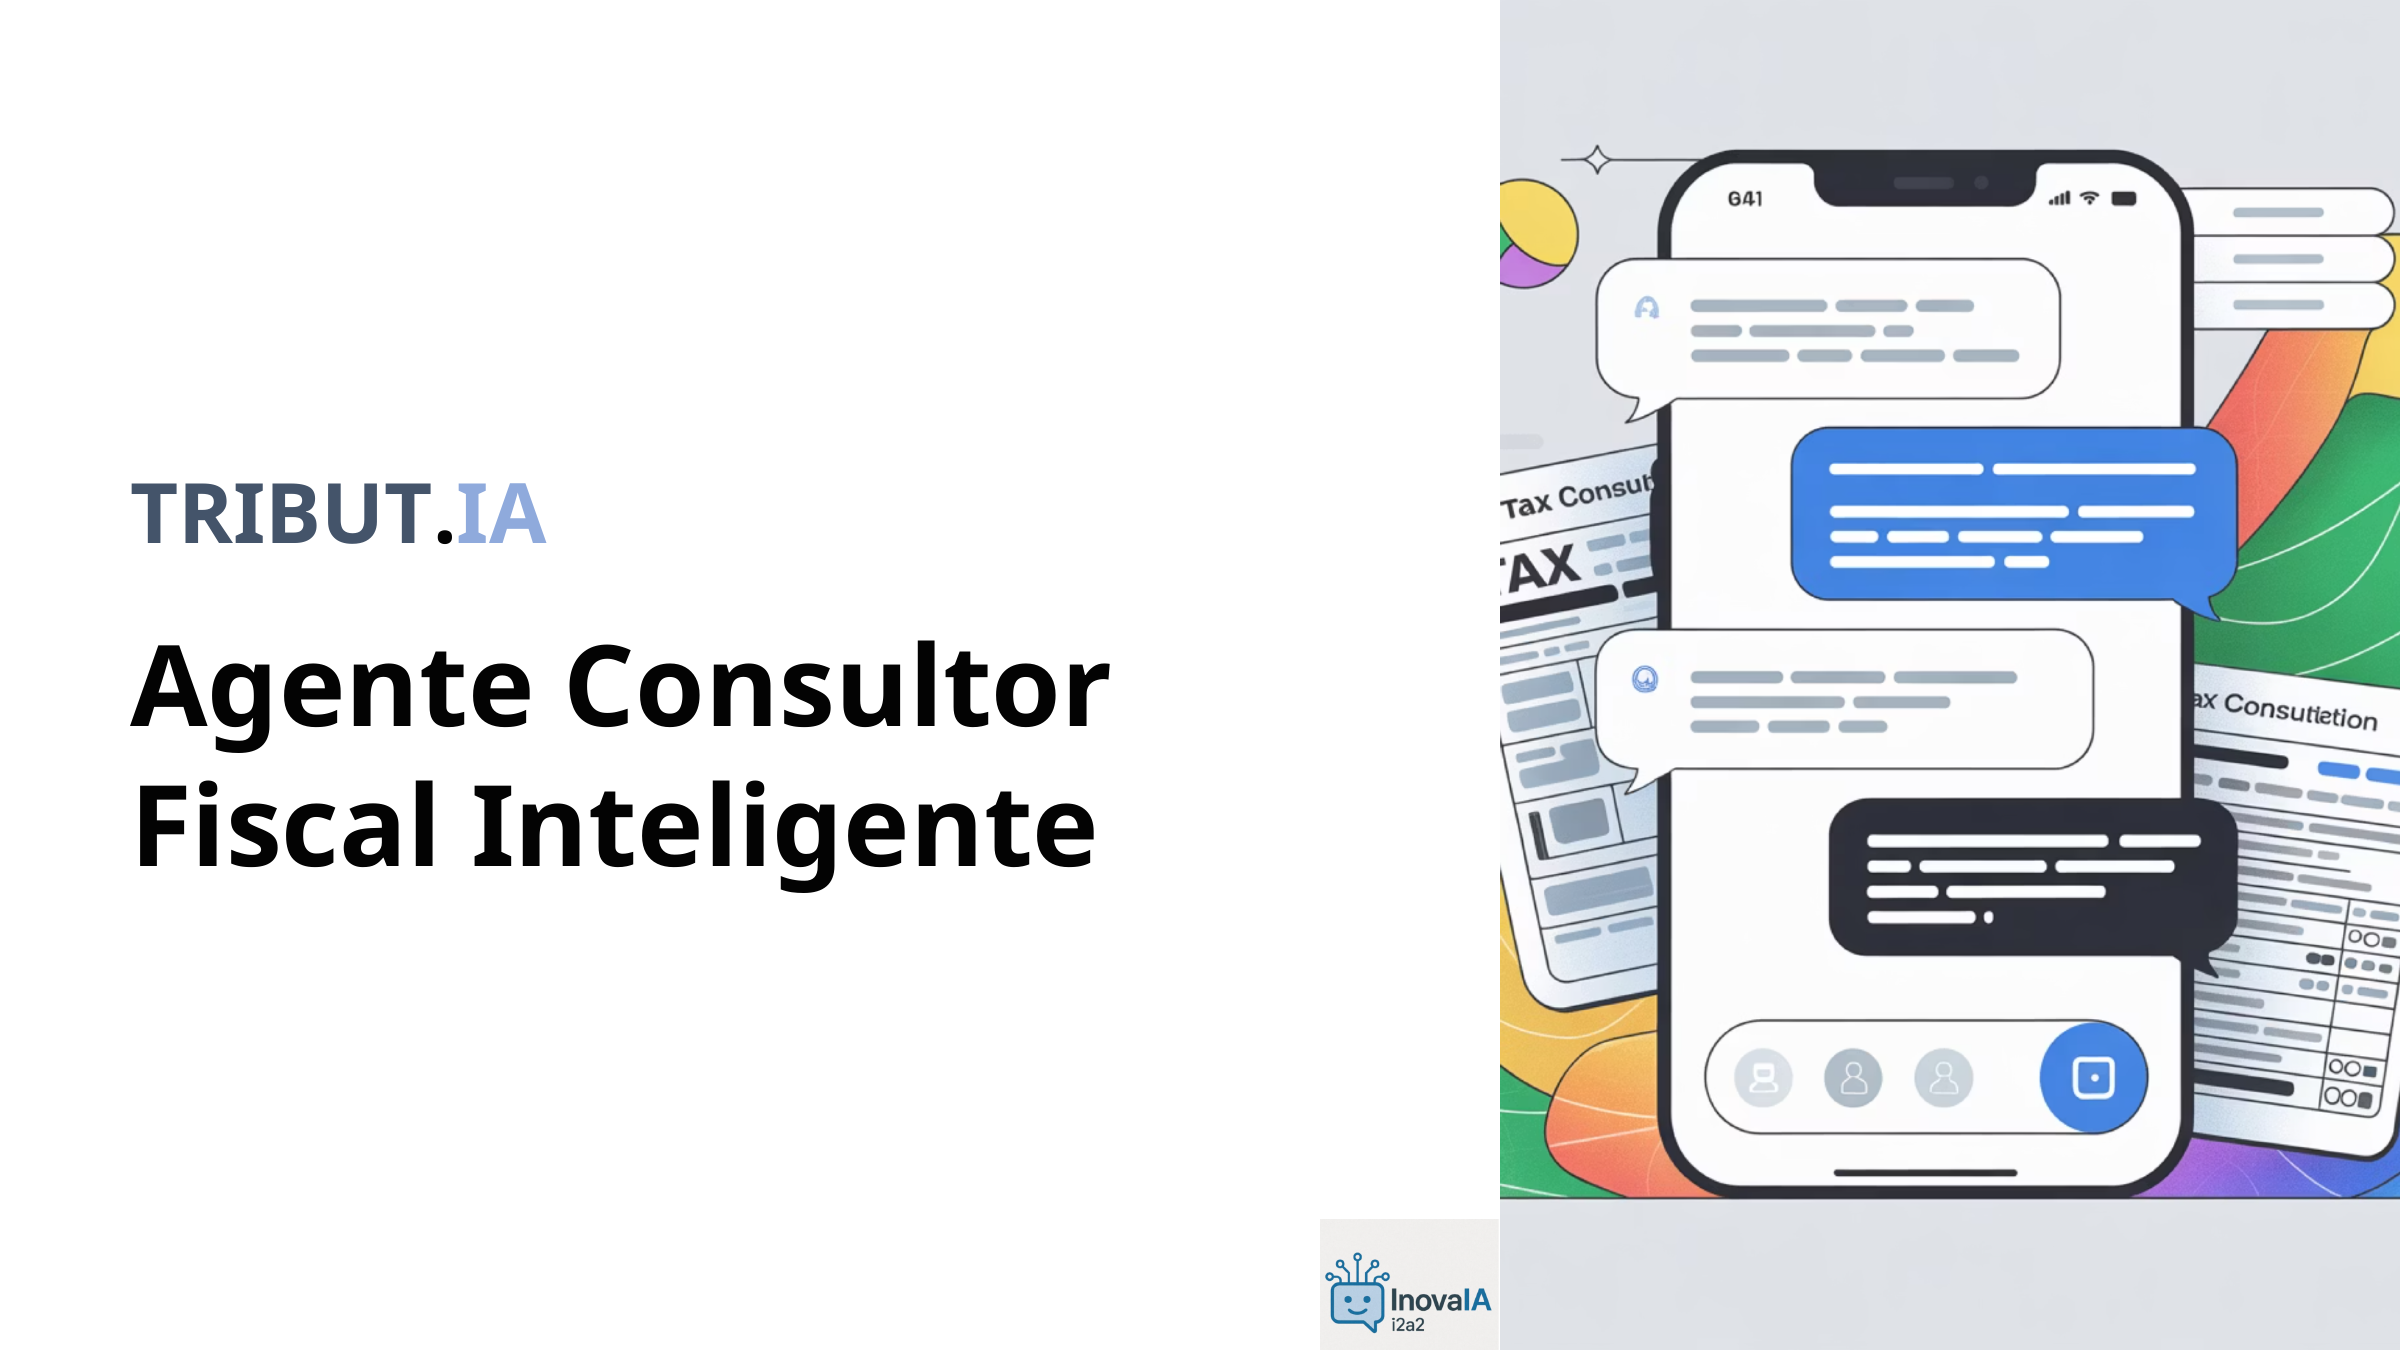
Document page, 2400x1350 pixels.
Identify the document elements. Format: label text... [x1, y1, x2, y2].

picture [1319, 0, 2400, 1350]
text_box Agente Consultor Fiscal Inteligente [130, 609, 1370, 891]
text_box TRIBUT.IA [130, 459, 944, 561]
